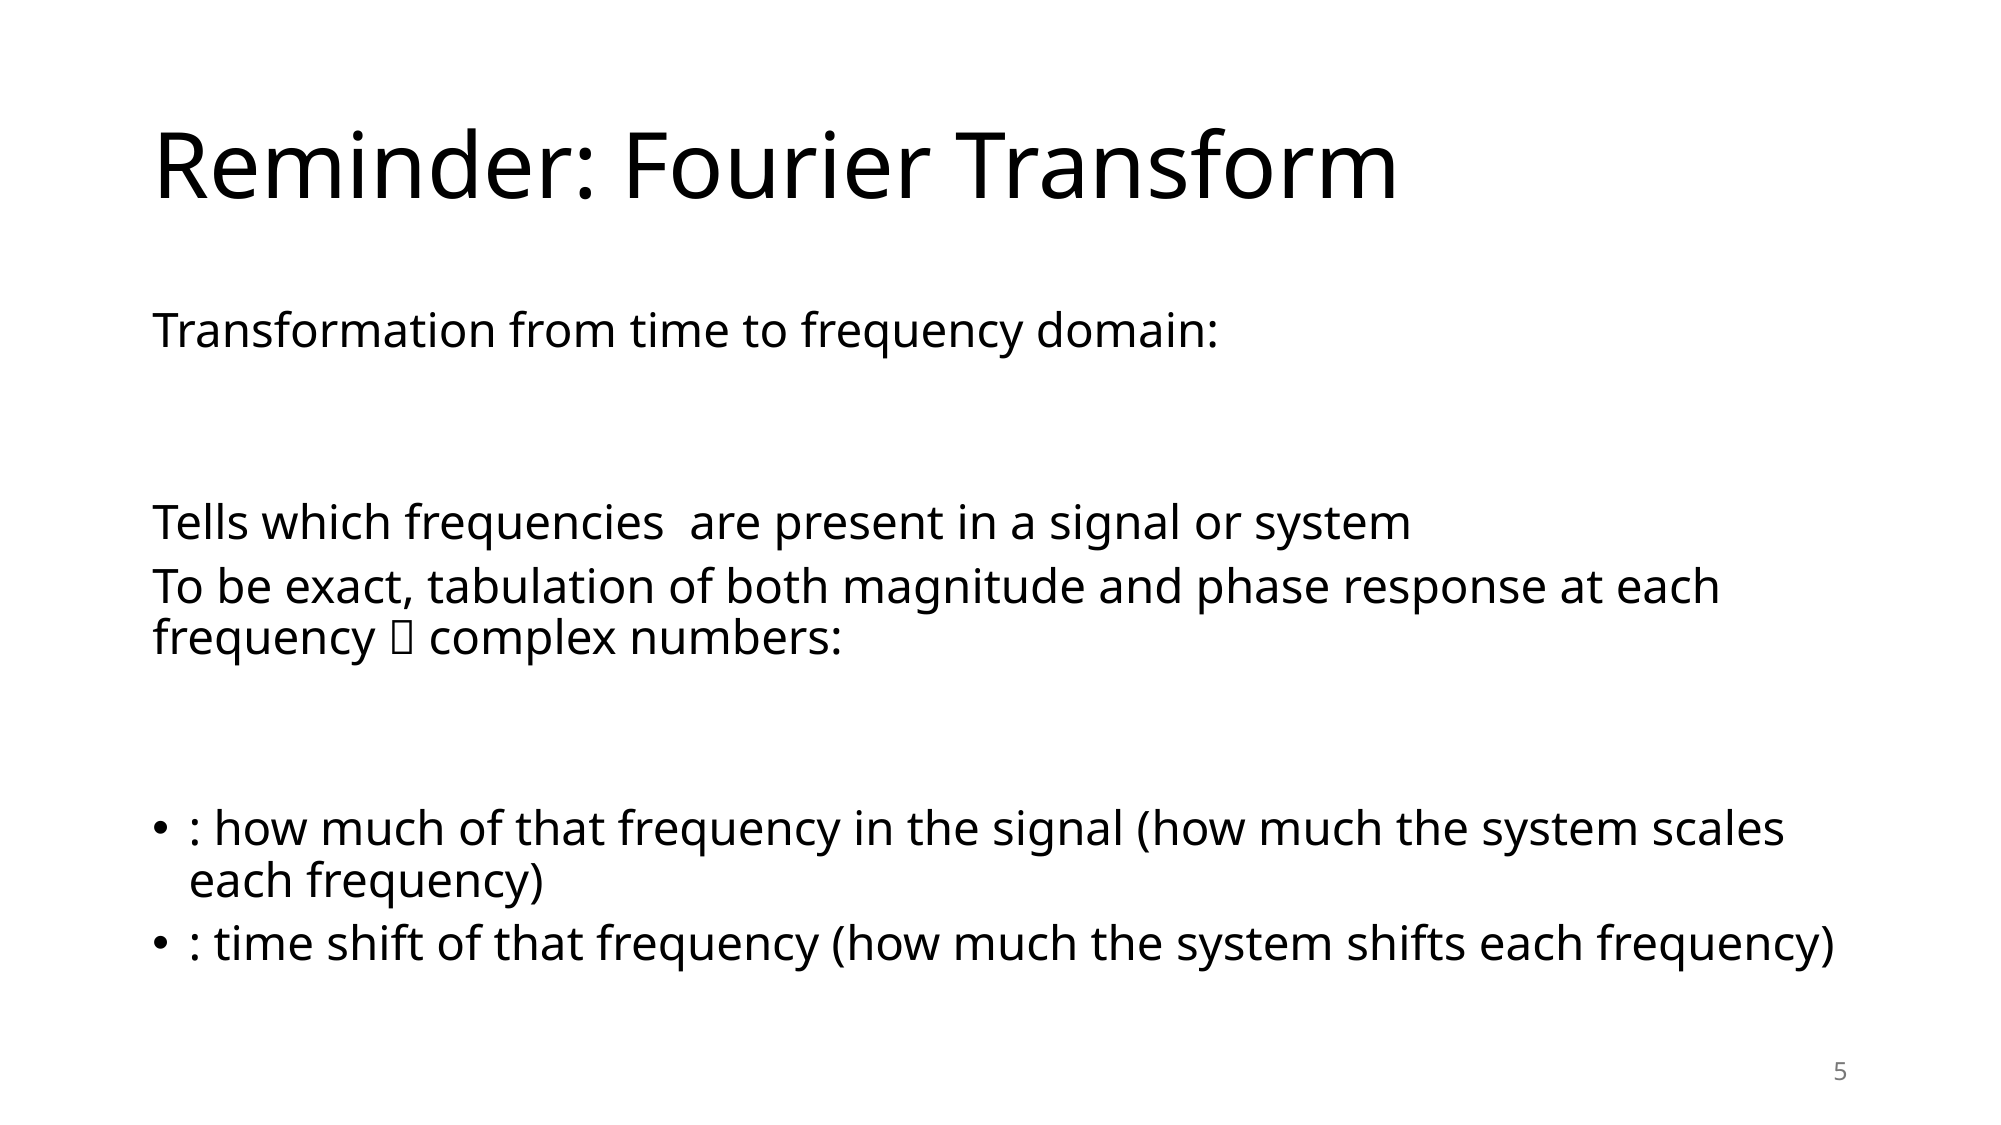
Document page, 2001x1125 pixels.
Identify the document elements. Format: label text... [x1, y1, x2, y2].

title Reminder: Fourier Transform [137, 59, 1863, 278]
slide_number 5 [1412, 1042, 1863, 1103]
